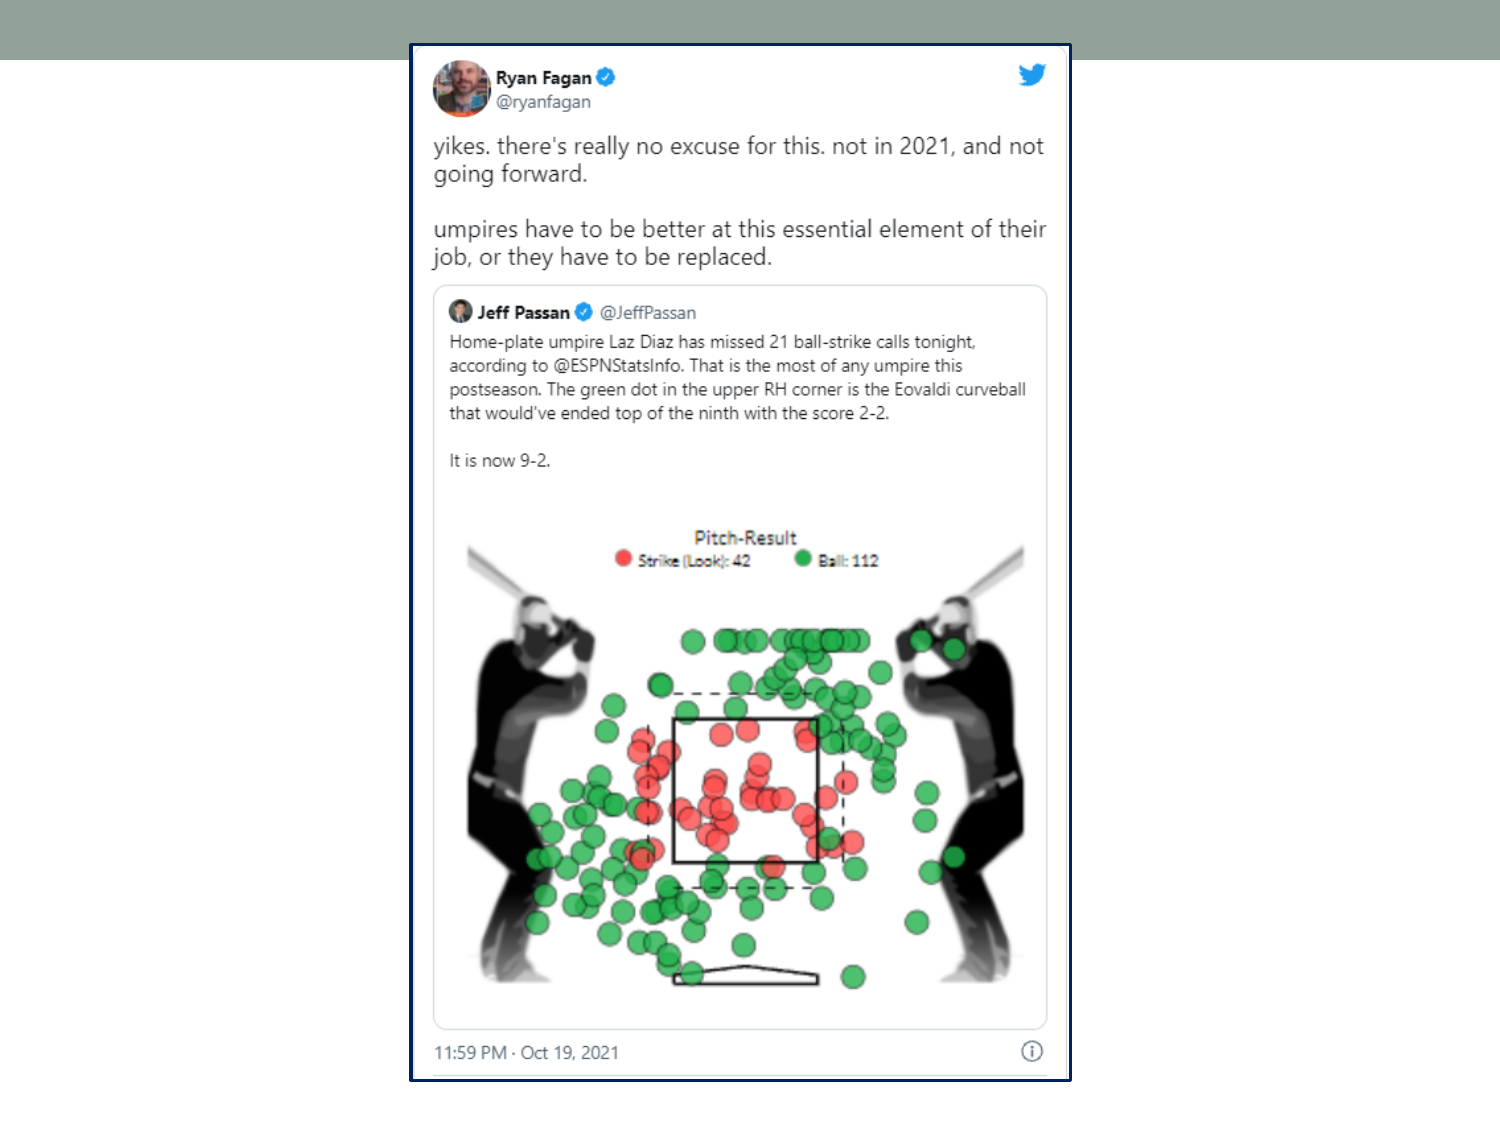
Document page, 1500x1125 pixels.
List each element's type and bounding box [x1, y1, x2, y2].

picture [412, 46, 1070, 1079]
